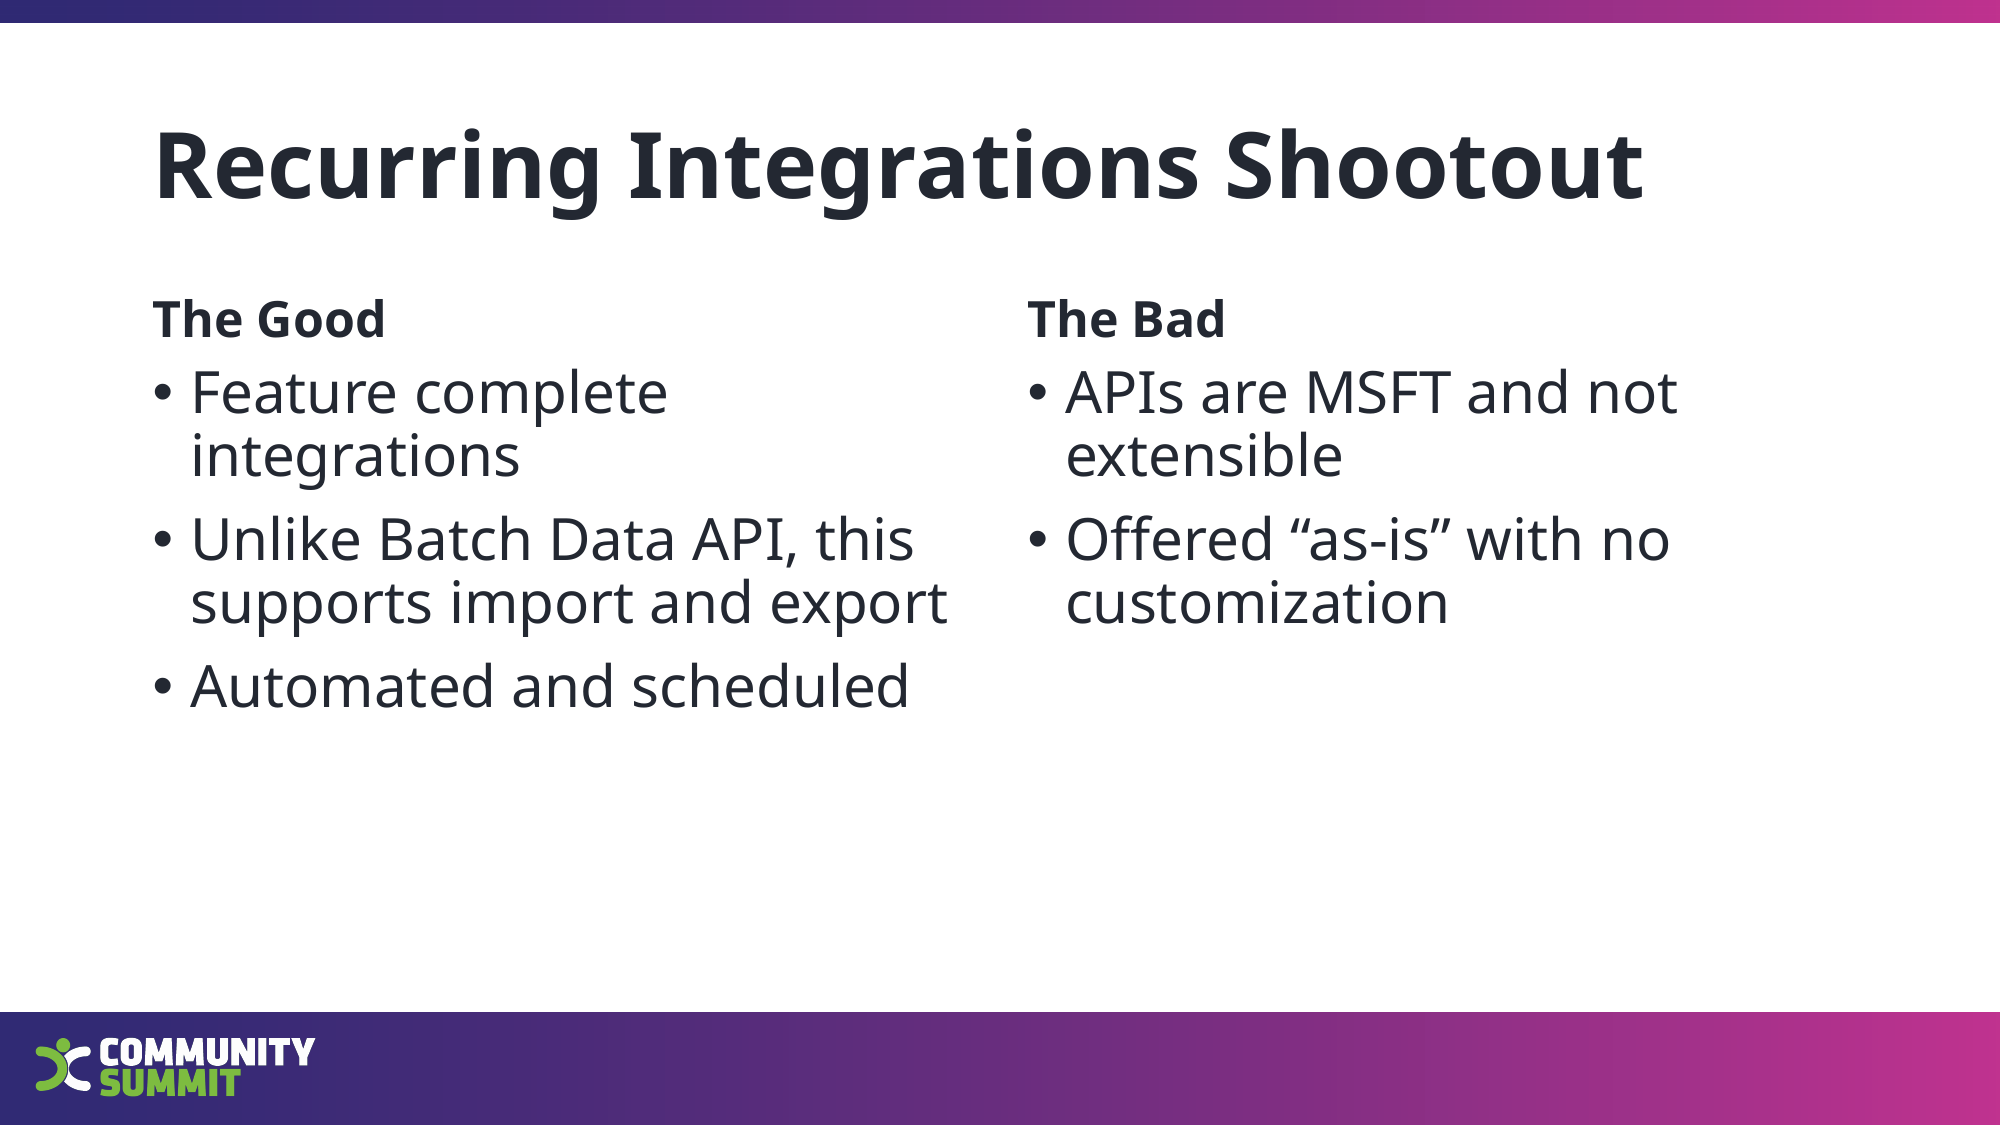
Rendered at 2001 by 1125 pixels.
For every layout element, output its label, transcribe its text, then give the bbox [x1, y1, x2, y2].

list The Bad [1012, 275, 1863, 355]
title Recurring Integrations Shootout [137, 59, 1863, 278]
picture [0, 0, 2000, 23]
list The Good [137, 275, 984, 355]
list APIs are MSFT and not extensible Offered “as-is” with no customization [1012, 355, 1863, 1016]
picture [0, 1012, 2000, 1125]
list Feature complete integrations Unlike Batch Data API, this supports import and export Automated and scheduled [137, 355, 984, 1016]
